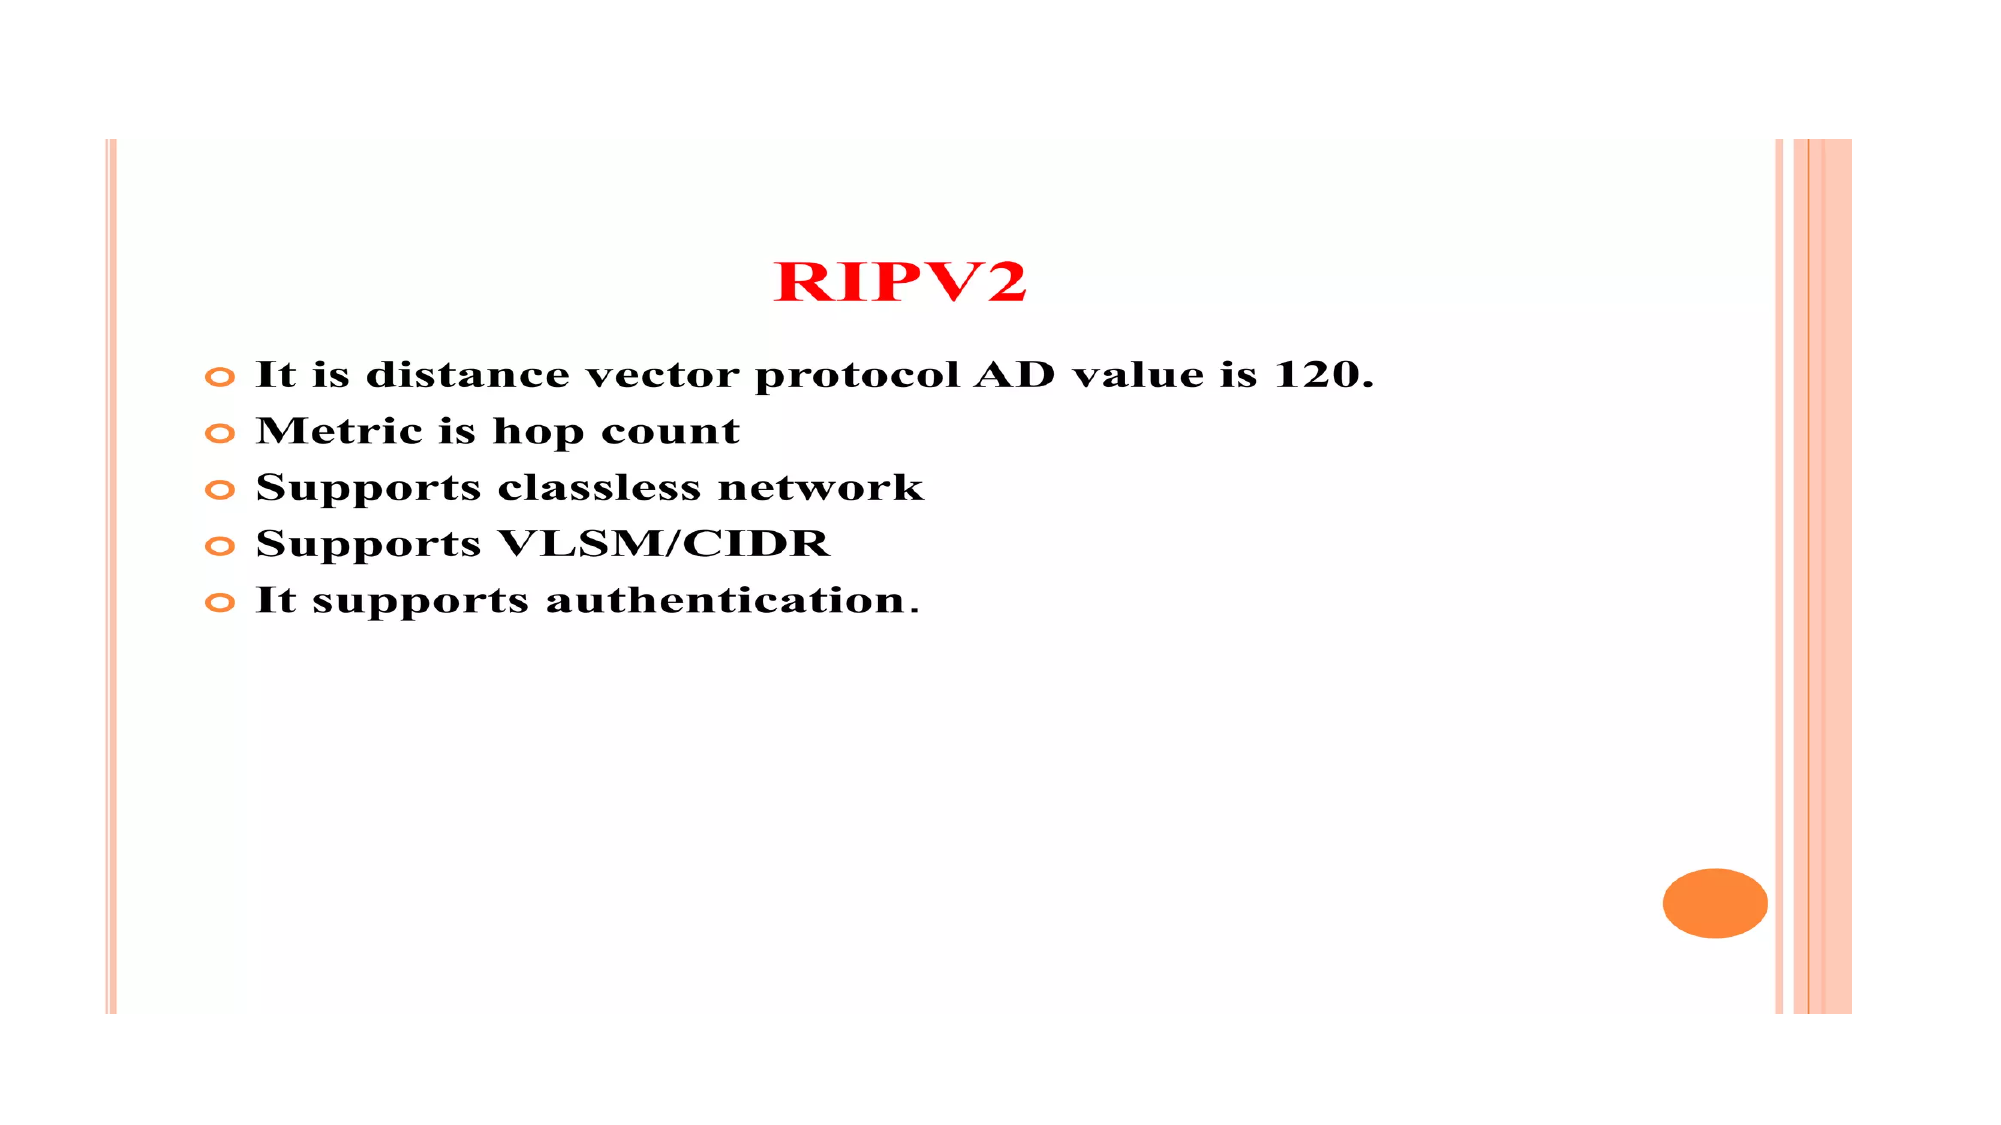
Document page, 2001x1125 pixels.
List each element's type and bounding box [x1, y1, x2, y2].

list [96, 139, 1852, 1014]
